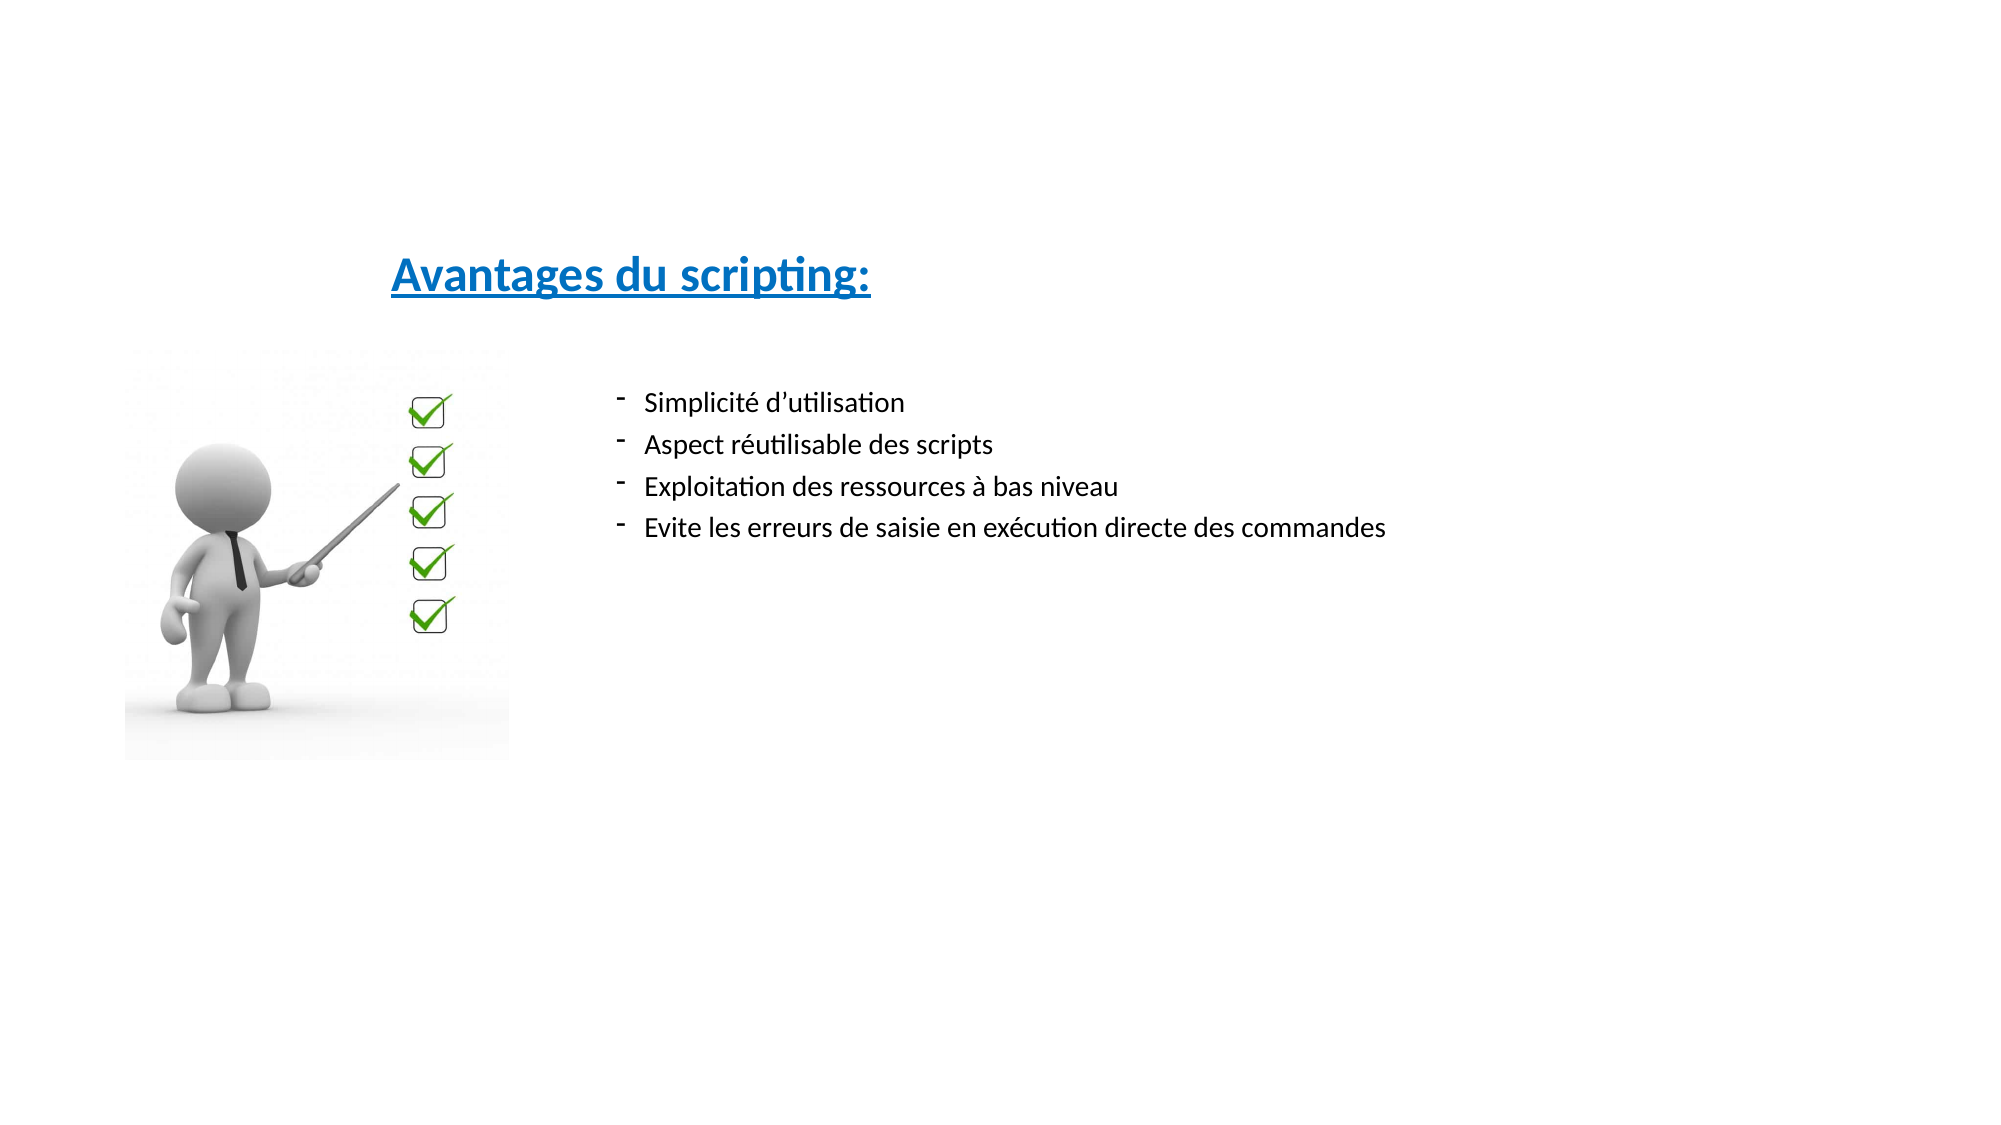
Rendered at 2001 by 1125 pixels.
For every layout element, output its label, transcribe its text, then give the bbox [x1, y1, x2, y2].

list Avantages du scripting: Simplicité d’utilisation Aspect réutilisable des scripts Exploitation des ressources à bas niveau Evite les erreurs de saisie en exécution directe des commandes [376, 240, 1501, 671]
picture [125, 350, 509, 760]
